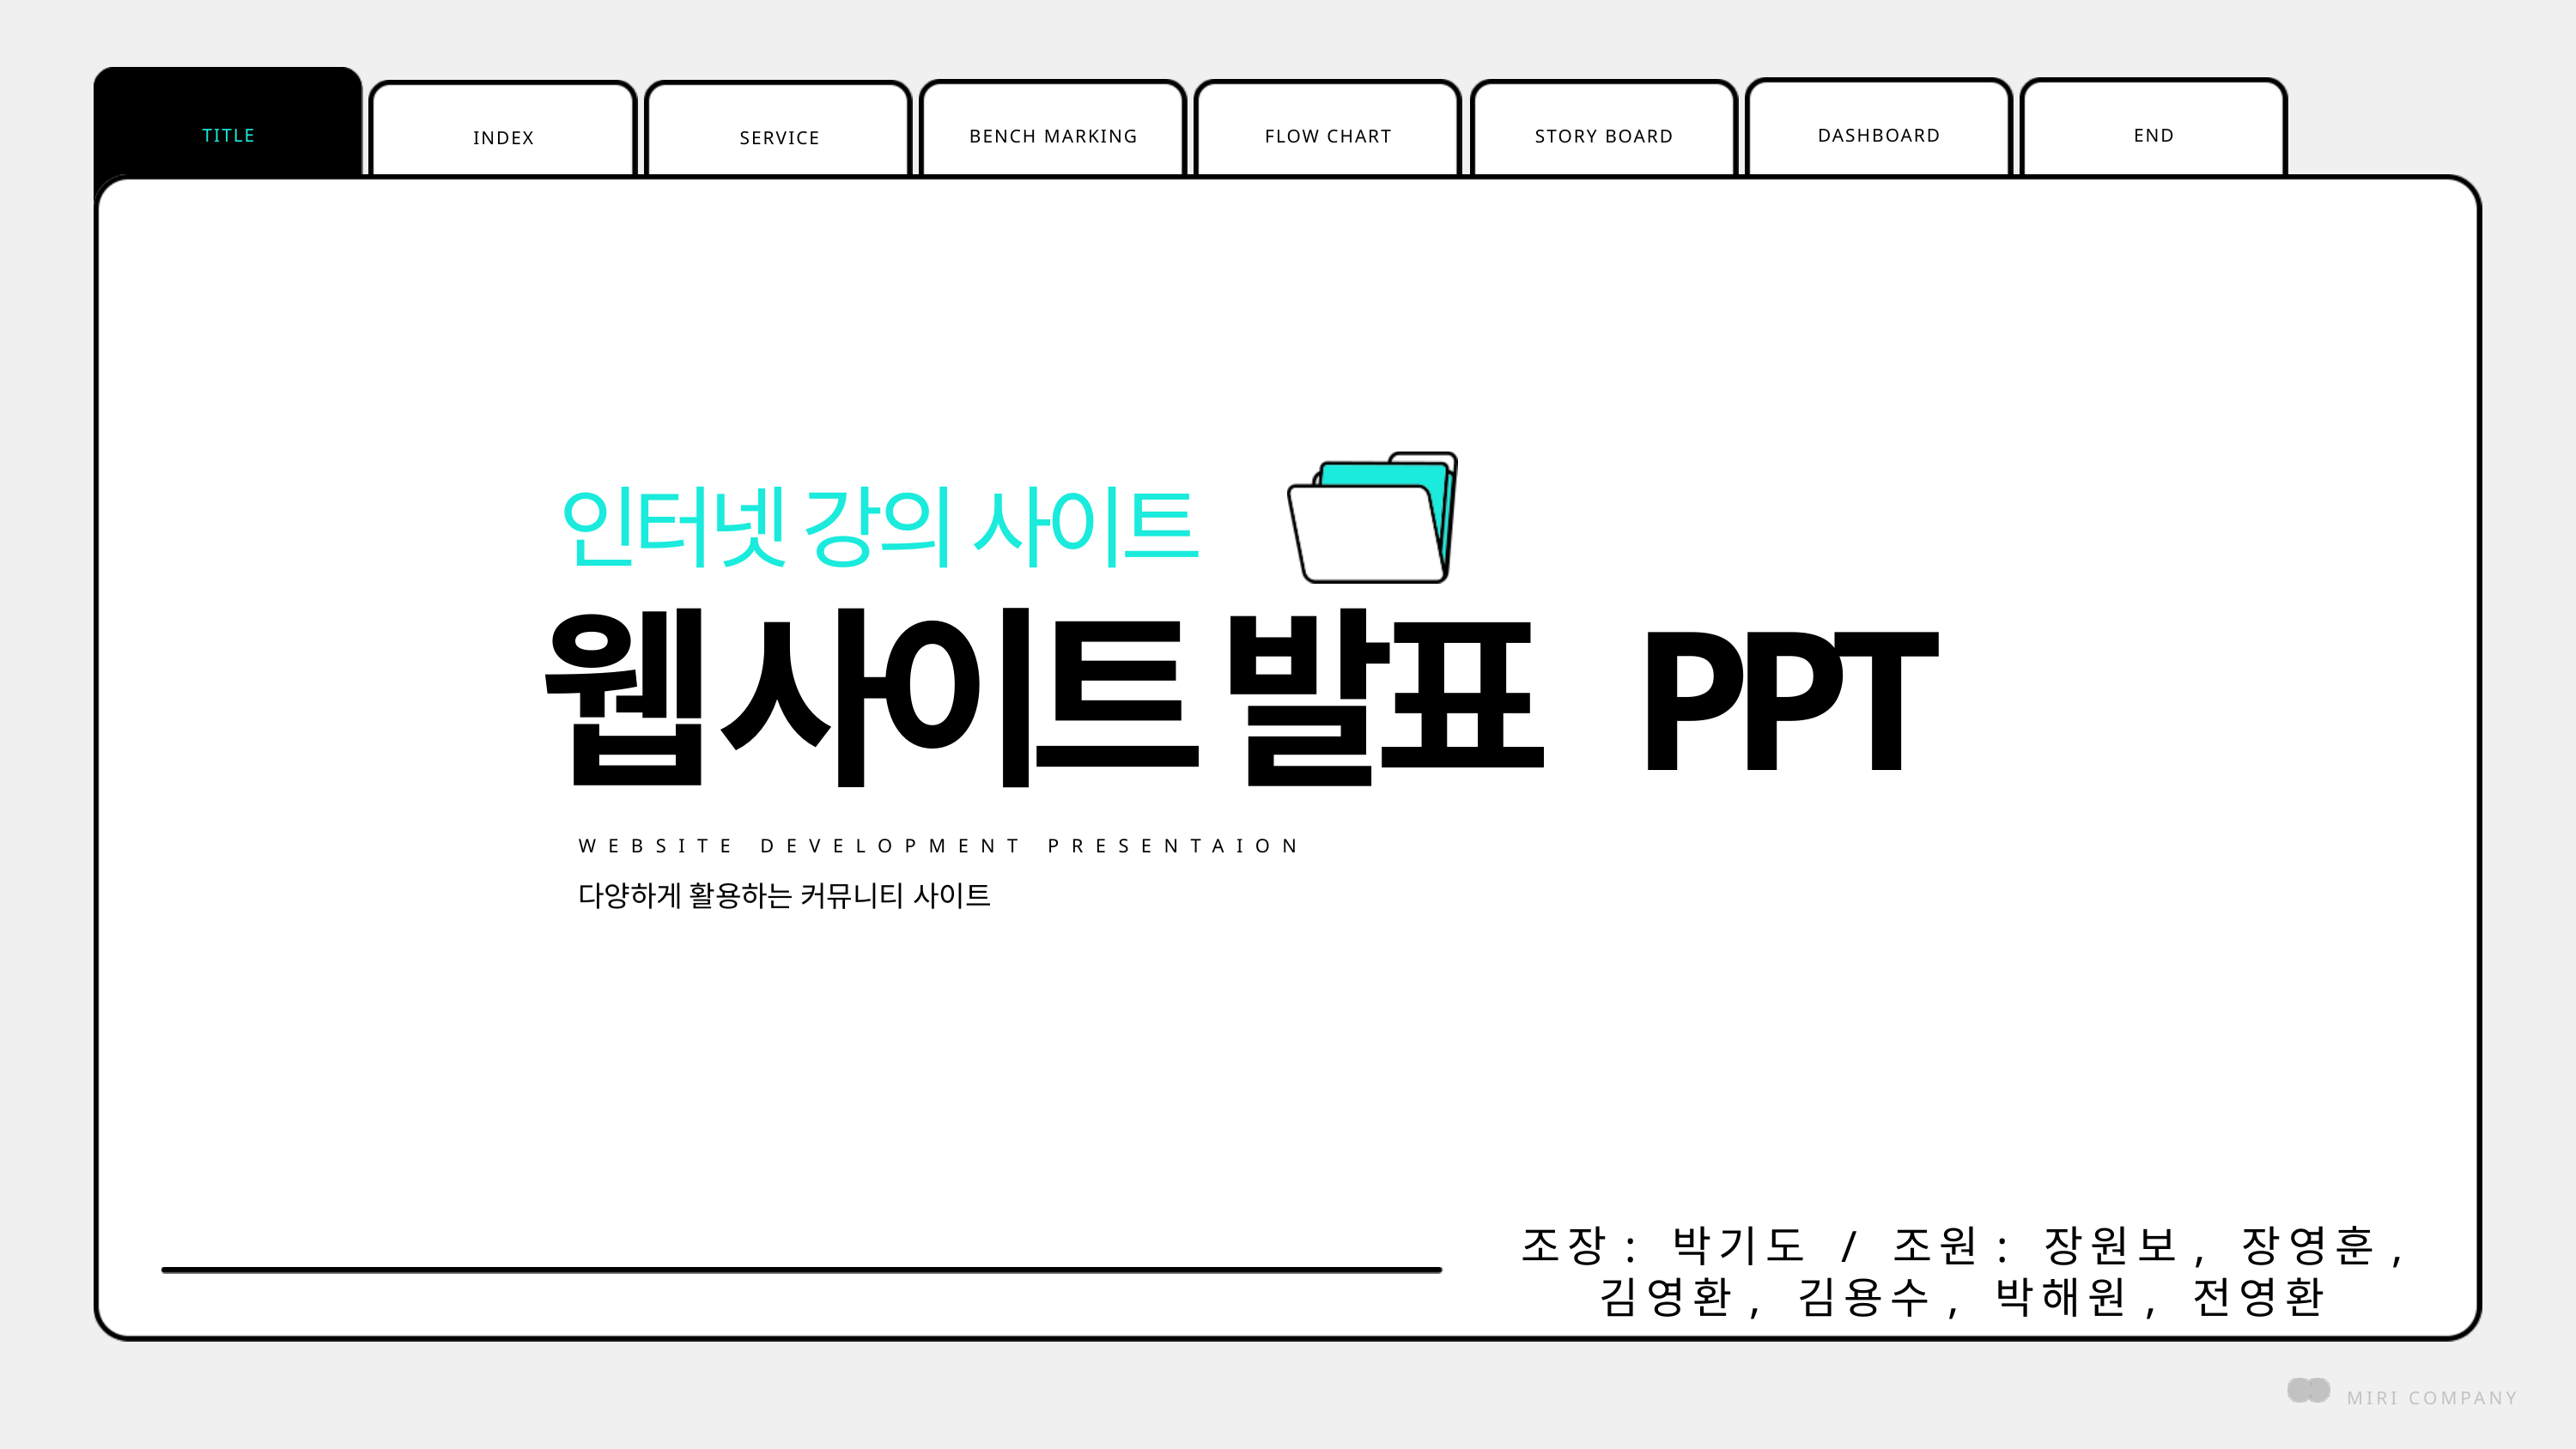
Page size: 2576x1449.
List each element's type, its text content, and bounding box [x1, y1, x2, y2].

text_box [1287, 452, 1458, 584]
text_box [643, 80, 913, 172]
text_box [368, 80, 638, 172]
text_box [1469, 78, 1739, 172]
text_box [638, 120, 641, 155]
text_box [94, 66, 363, 172]
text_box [918, 78, 1188, 172]
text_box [2313, 1378, 2330, 1403]
text_box MIRI COMPANY [2196, 1380, 2530, 1415]
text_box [2019, 77, 2288, 172]
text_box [913, 120, 916, 155]
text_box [1194, 78, 1462, 172]
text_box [1744, 77, 2014, 172]
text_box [2287, 1378, 2312, 1403]
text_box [161, 1267, 1443, 1274]
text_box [94, 174, 2482, 1342]
